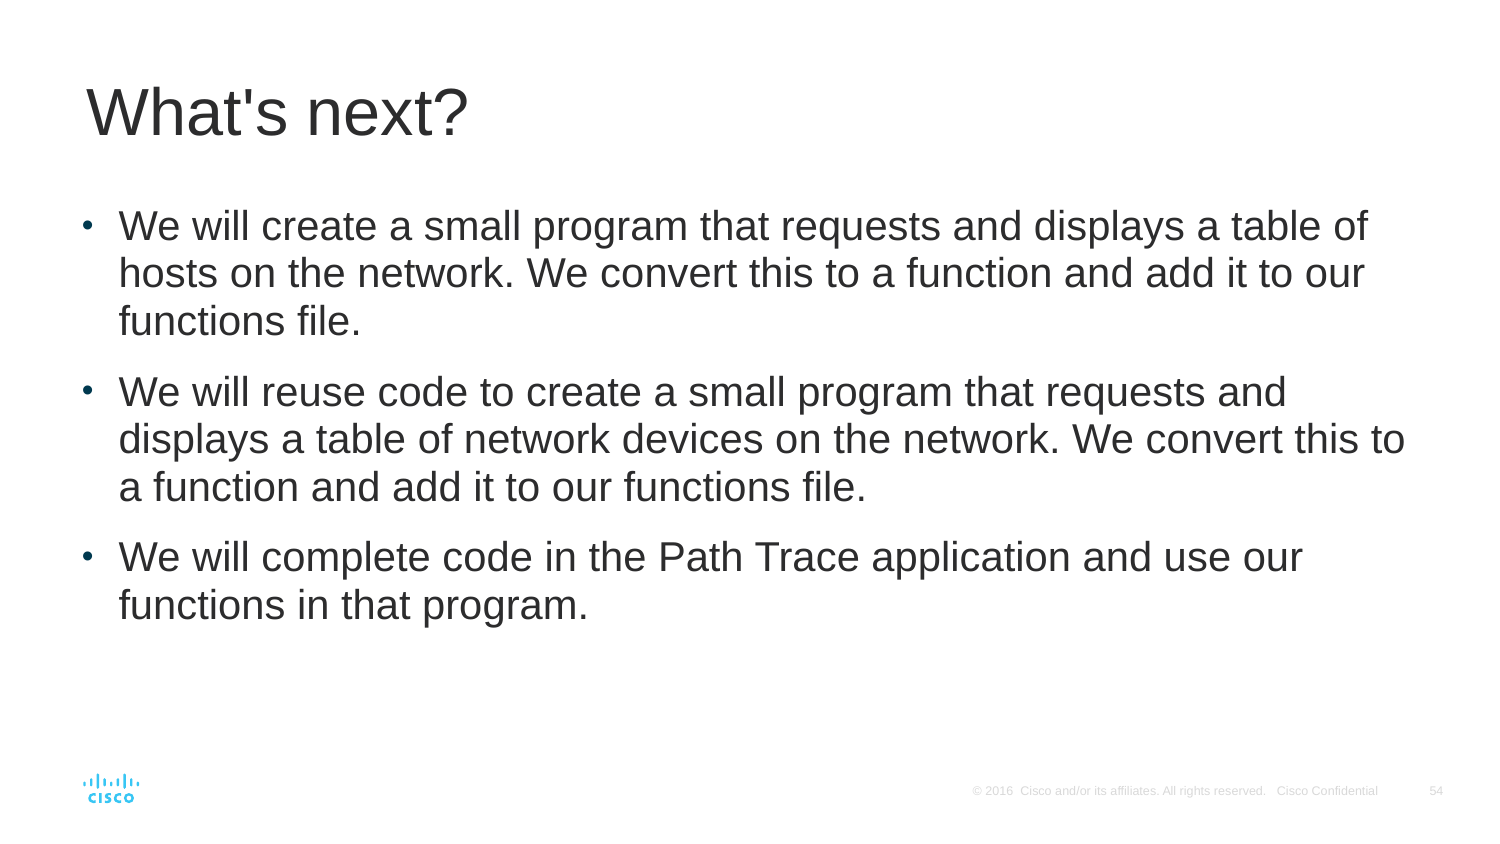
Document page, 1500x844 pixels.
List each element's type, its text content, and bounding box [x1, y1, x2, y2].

title What's next? [71, 55, 1441, 176]
list We will create a small program that requests and displays a table of hosts on the network. We convert this to a function and add it to our functions file. We will reuse code to create a small program that requests and displays a table of network devices on the network. We convert this to a function and add it to our functions file. We will complete code in the Path Trace application and use our functions in that program. [57, 195, 1427, 715]
